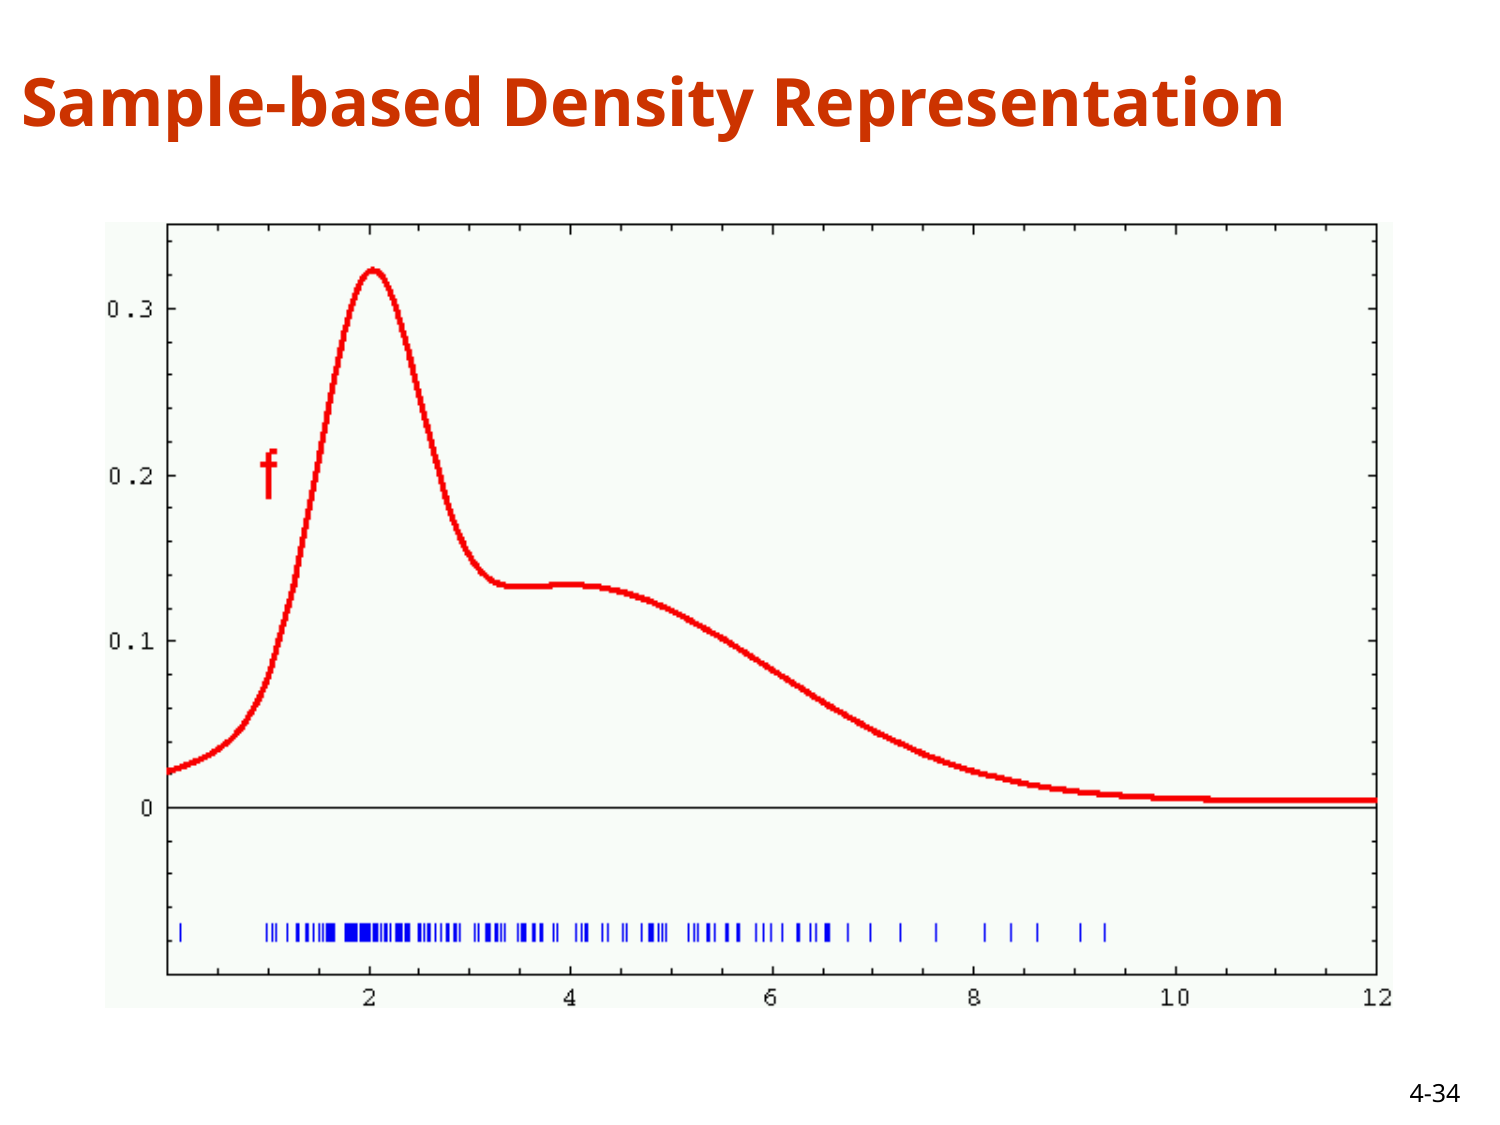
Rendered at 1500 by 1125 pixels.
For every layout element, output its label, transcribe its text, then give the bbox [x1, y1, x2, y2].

picture [105, 222, 1393, 1008]
title Sample-based Density Representation [5, 43, 1489, 150]
